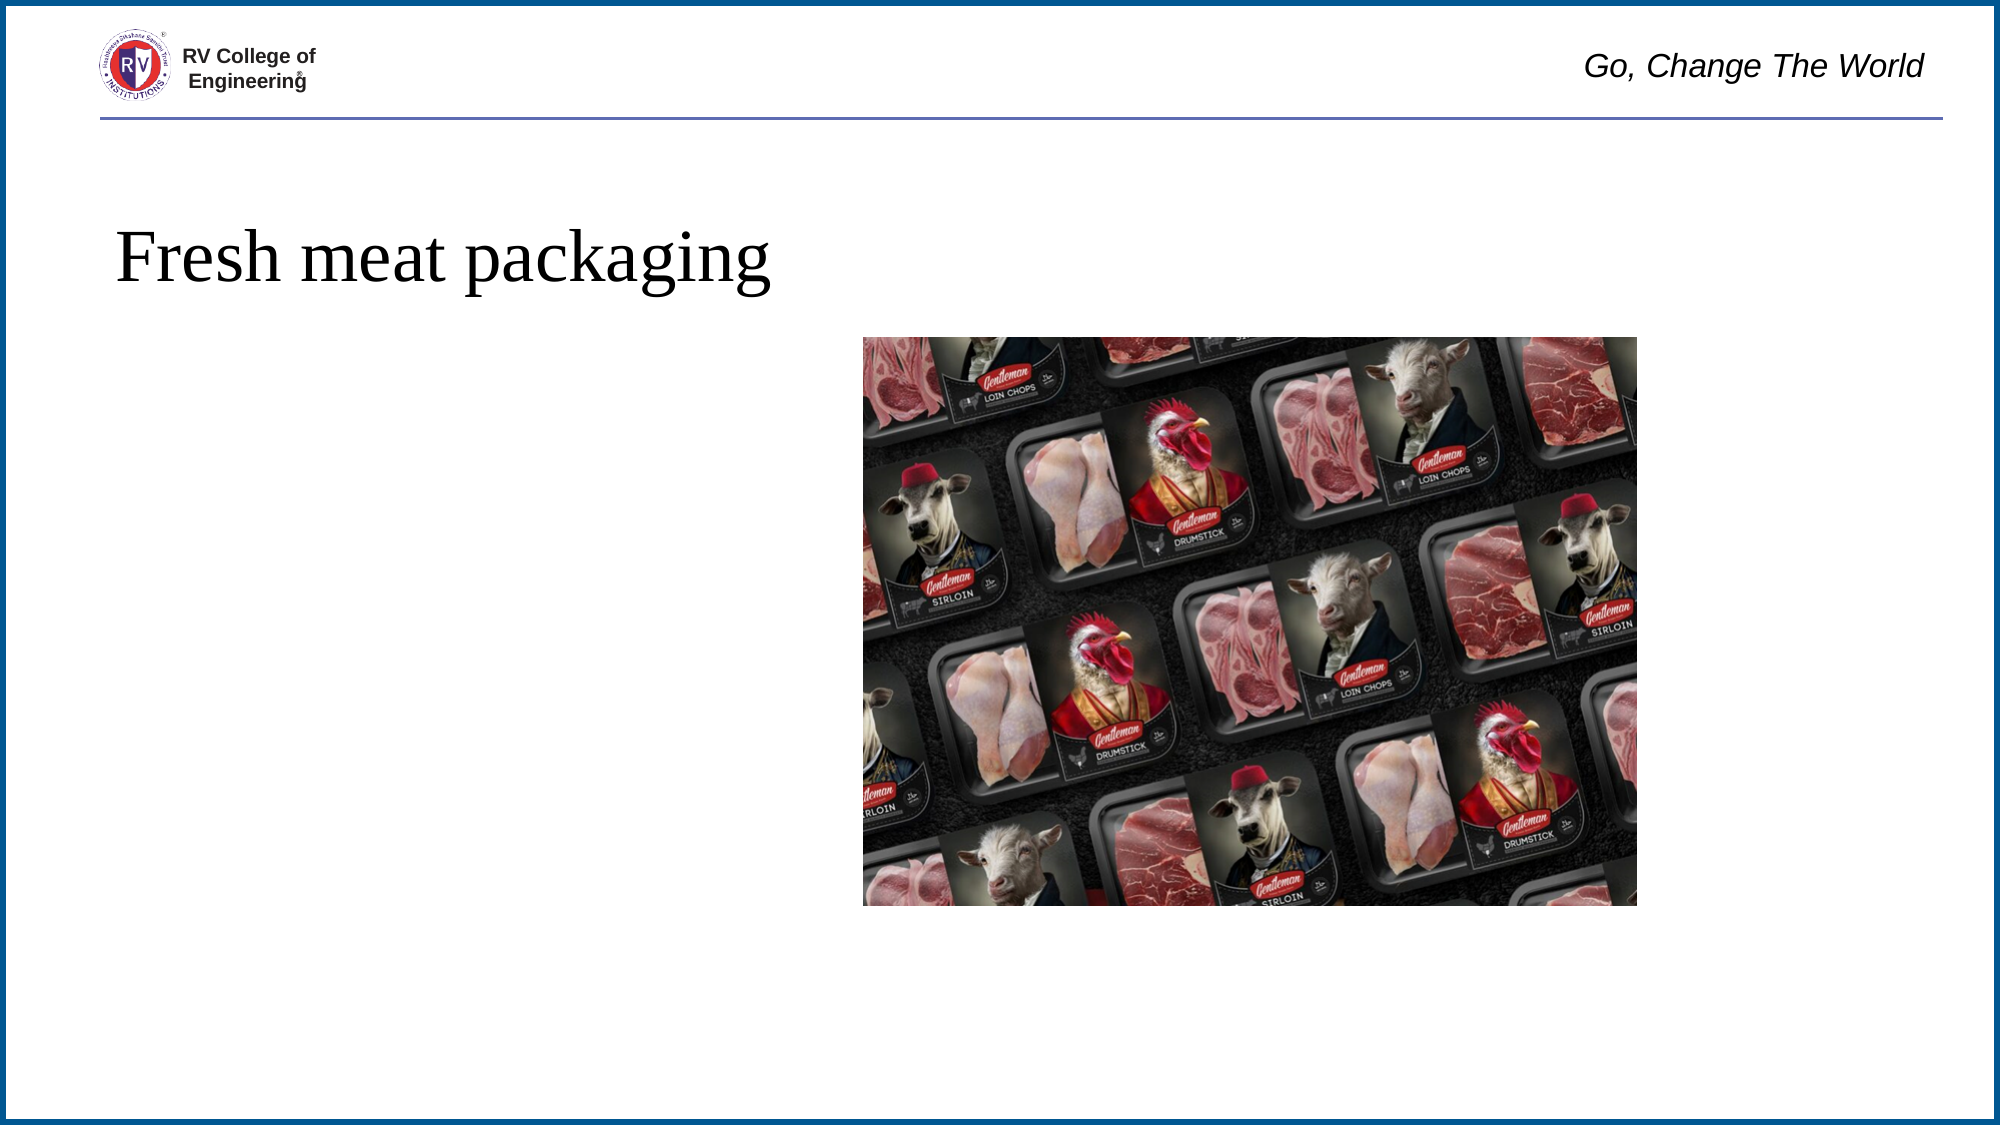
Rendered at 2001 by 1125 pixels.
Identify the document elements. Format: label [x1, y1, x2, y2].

picture [862, 337, 1637, 906]
text_box [0, 0, 2000, 1125]
